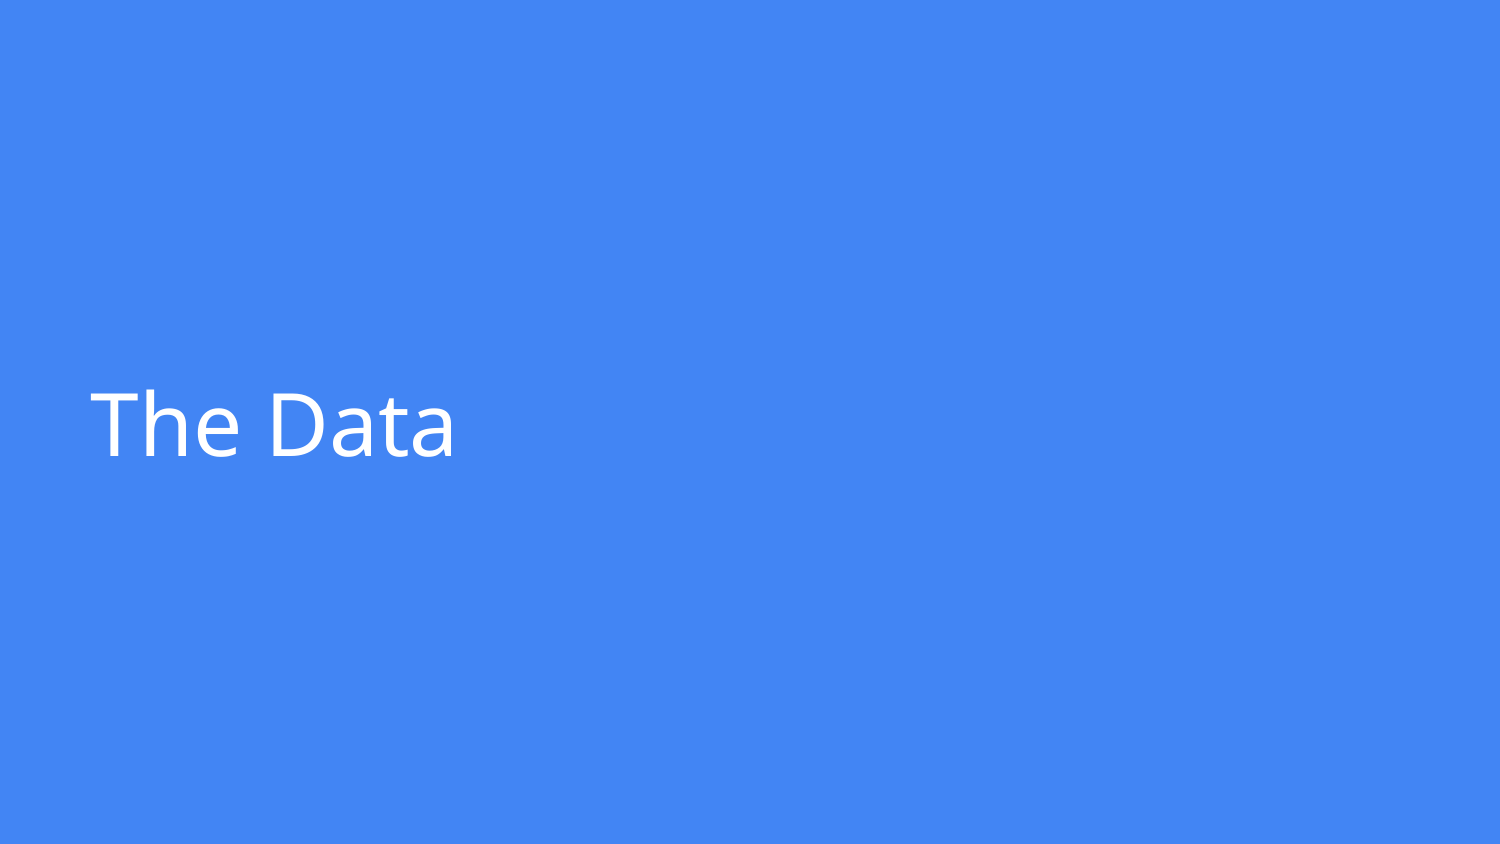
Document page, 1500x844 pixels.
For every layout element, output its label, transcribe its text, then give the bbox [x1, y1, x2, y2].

title The Data [75, 338, 1425, 505]
